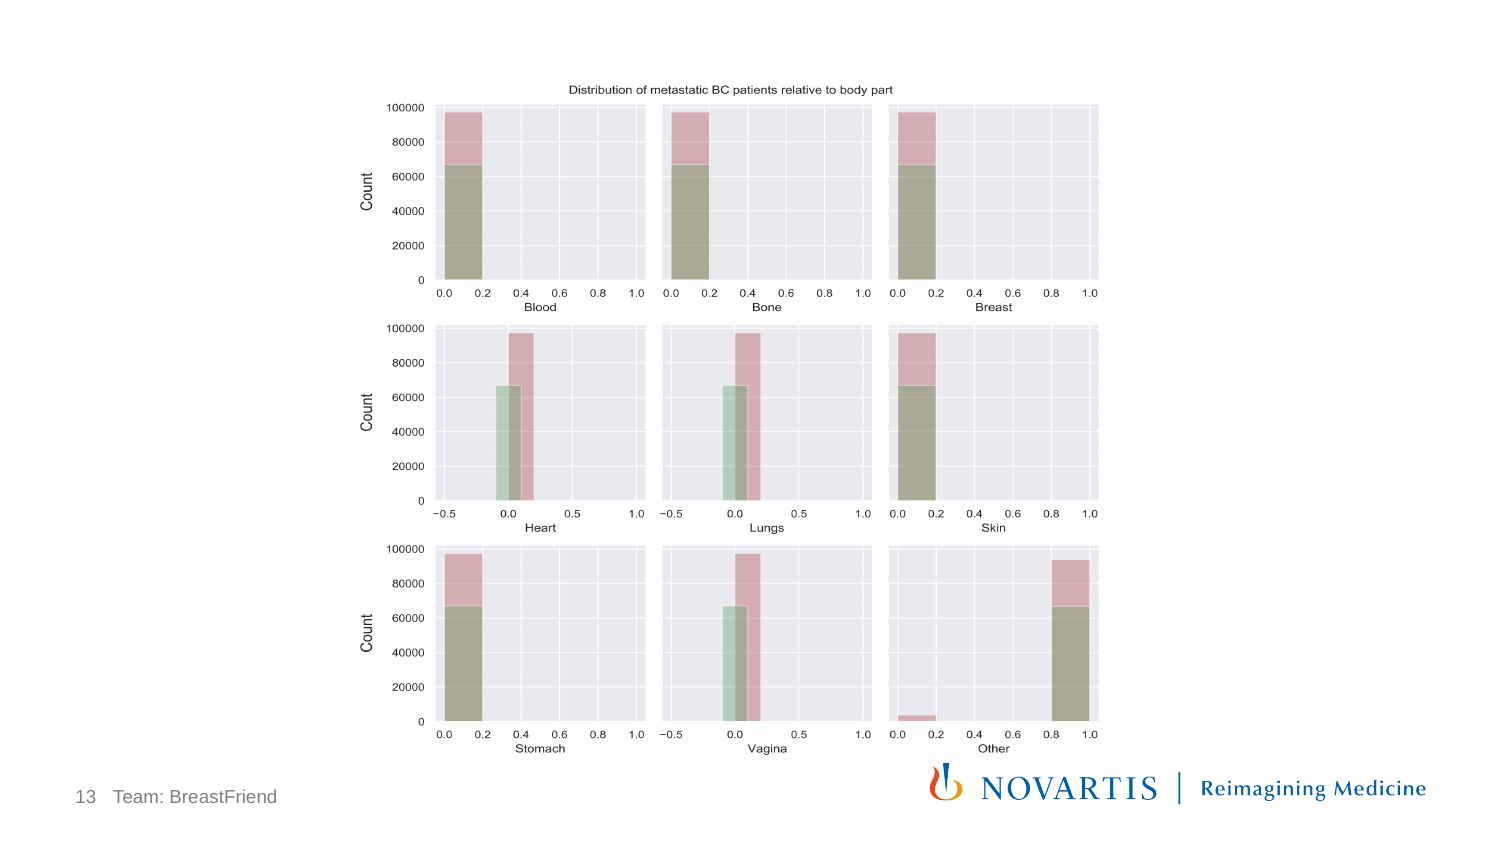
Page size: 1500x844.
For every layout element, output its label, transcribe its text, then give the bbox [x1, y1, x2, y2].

footer Team: BreastFriend [113, 784, 735, 822]
slide_number 13 [75, 784, 113, 822]
picture [359, 82, 1469, 843]
